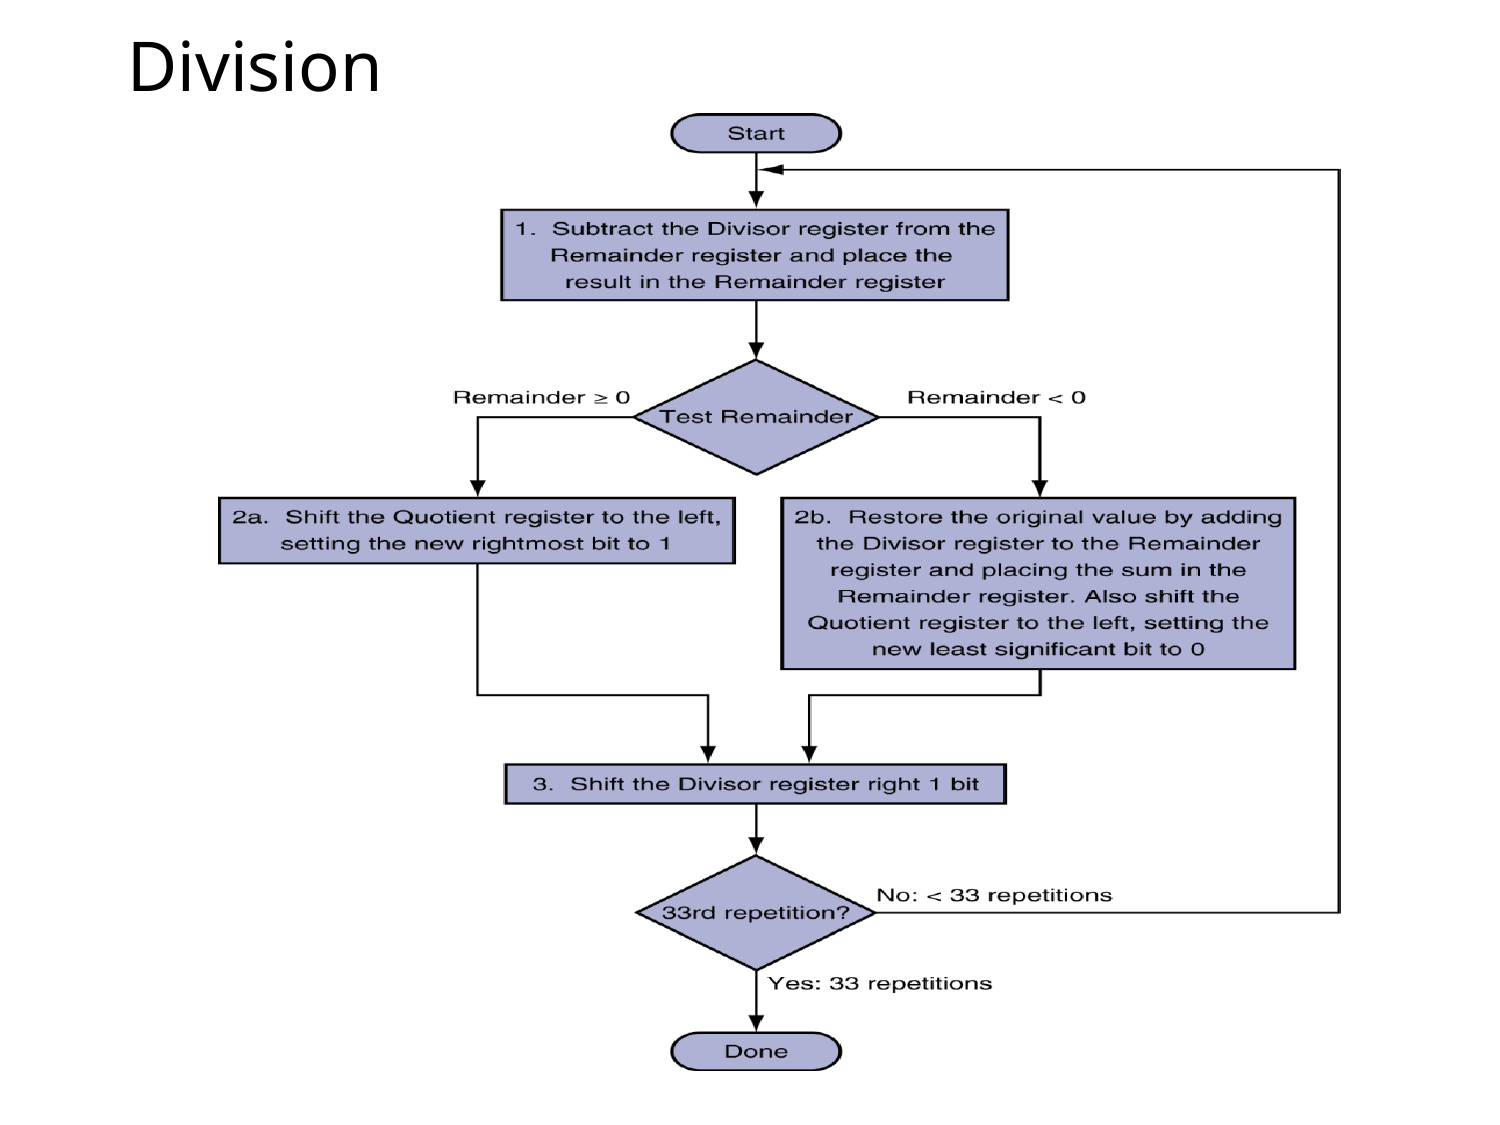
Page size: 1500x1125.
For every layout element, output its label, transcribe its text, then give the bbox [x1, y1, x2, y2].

title Division [112, 23, 1468, 114]
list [218, 113, 1341, 1071]
